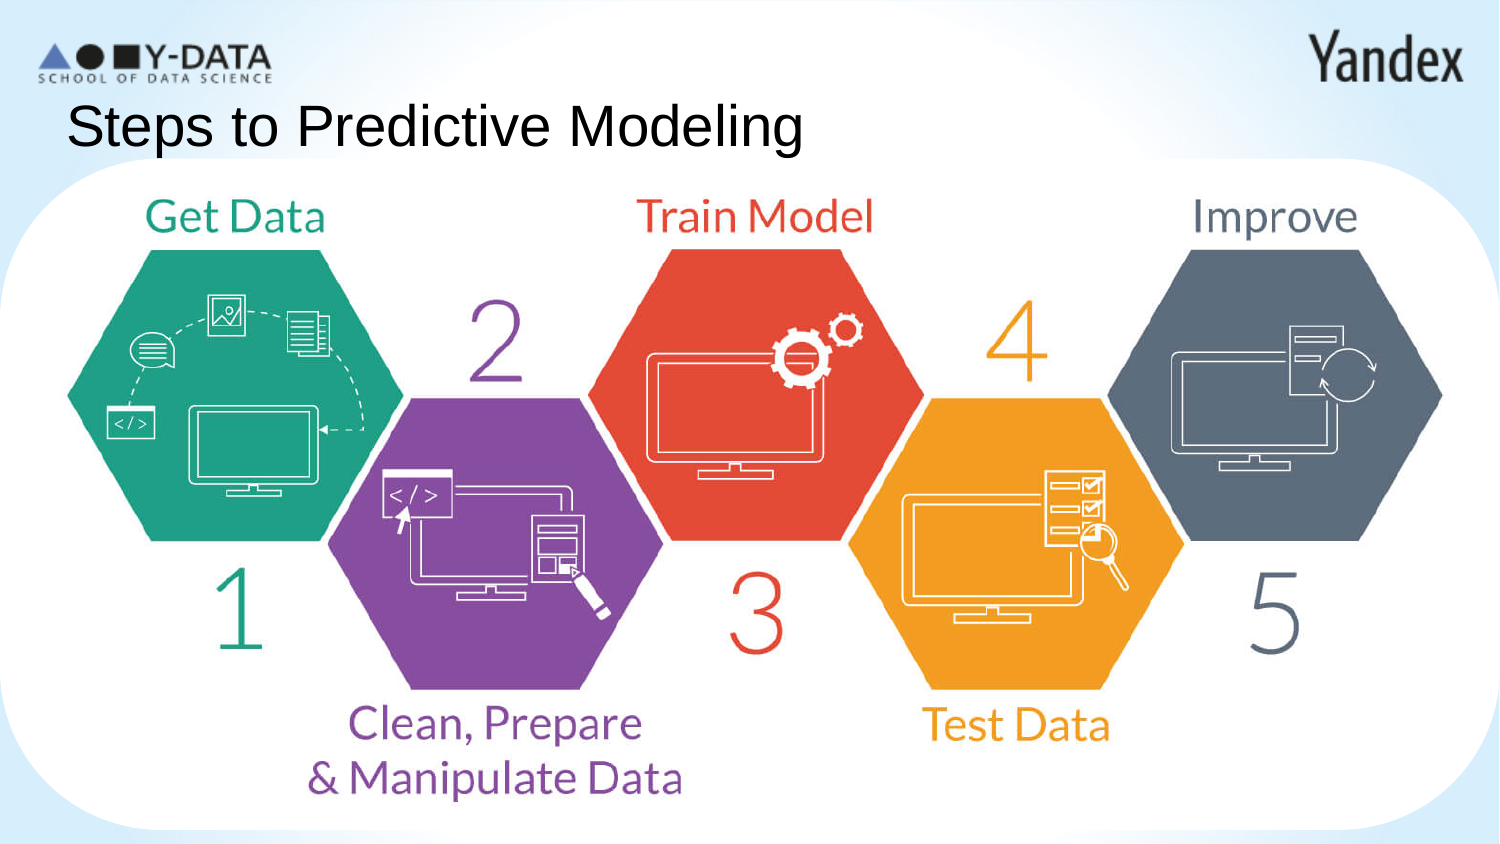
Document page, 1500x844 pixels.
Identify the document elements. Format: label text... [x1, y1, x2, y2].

picture [0, 0, 1500, 844]
title Steps to Predictive Modeling [51, 72, 1449, 157]
